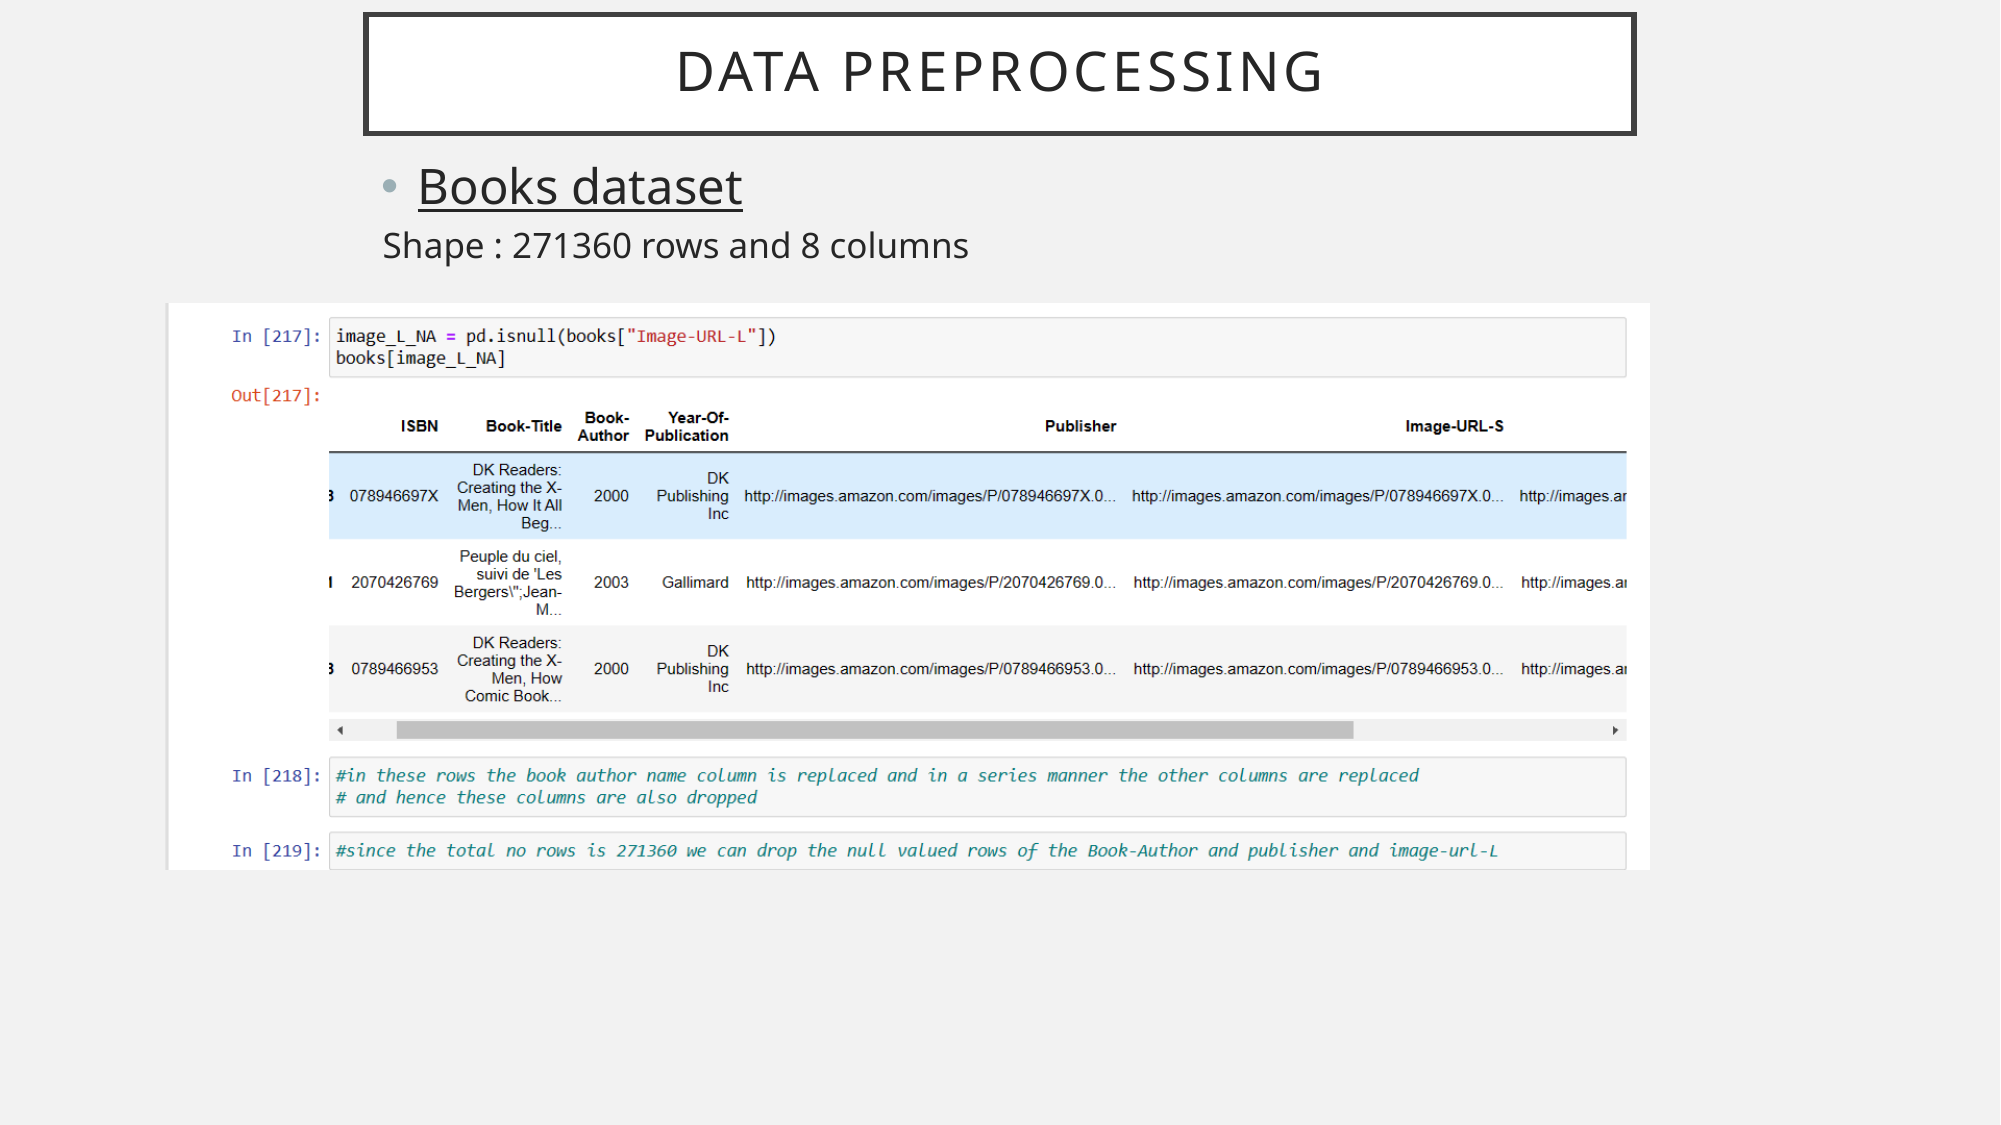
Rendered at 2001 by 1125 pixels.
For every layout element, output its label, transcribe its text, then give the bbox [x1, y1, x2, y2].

picture [165, 303, 1650, 870]
list Shape : 271360 rows and 8 columns [367, 223, 1002, 303]
title Data Preprocessing [363, 12, 1637, 136]
text_box Books dataset [365, 148, 1413, 223]
